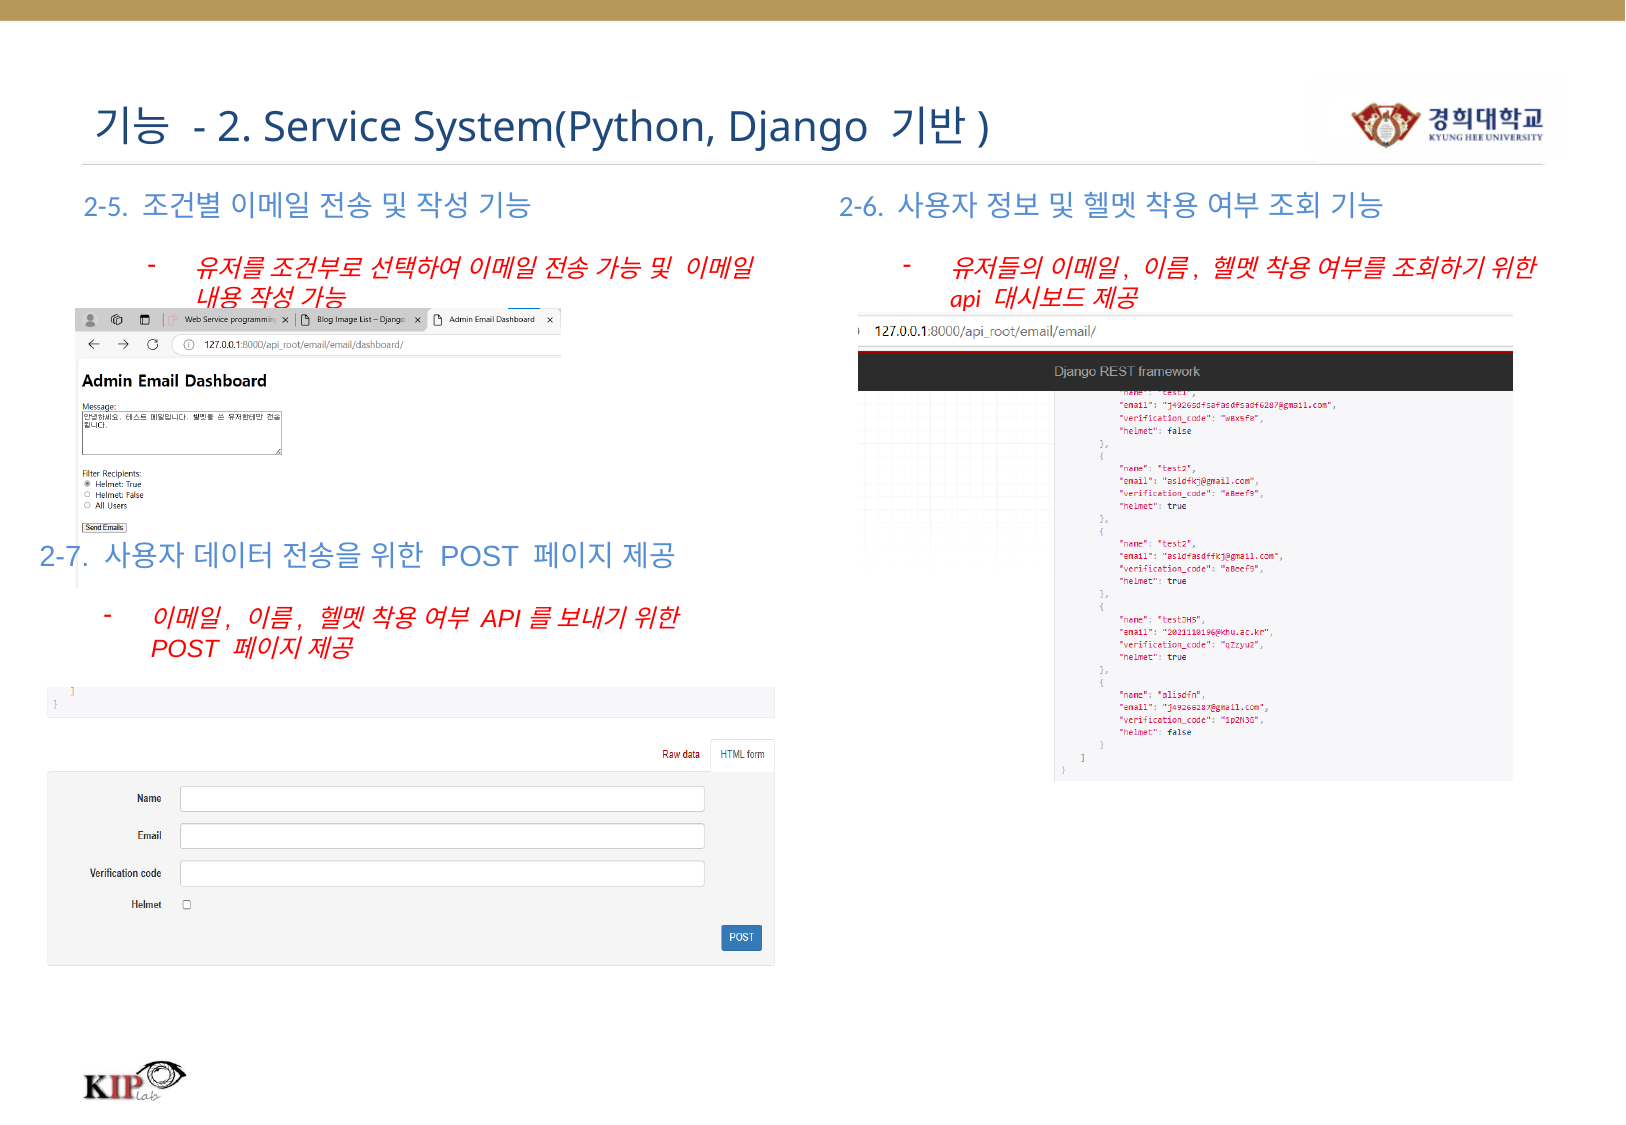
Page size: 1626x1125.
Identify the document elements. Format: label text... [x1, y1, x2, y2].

list 2-6. 사용자 정보 및 헬멧 착용 여부 조회 기능 유저들의 이메일, 이름, 헬멧 착용 여부를 조회하기 위한 api 대시보드 제공 [836, 187, 1544, 383]
picture [0, 0, 1625, 1125]
list 2-5. 조건별 이메일 전송 및 작성 기능 유저를 조건부로 선택하여 이메일 전송 가능 및 이메일 내용 작성 가능 [81, 187, 789, 383]
title 기능 - 2. Service System(Python, Django 기반) [94, 100, 1531, 151]
text_box 2-7. 사용자 데이터 전송을 위한 POST 페이지 제공 이메일, 이름, 헬멧 착용 여부 API를 보내기 위한 POST 페이지 제공 [37, 537, 745, 685]
